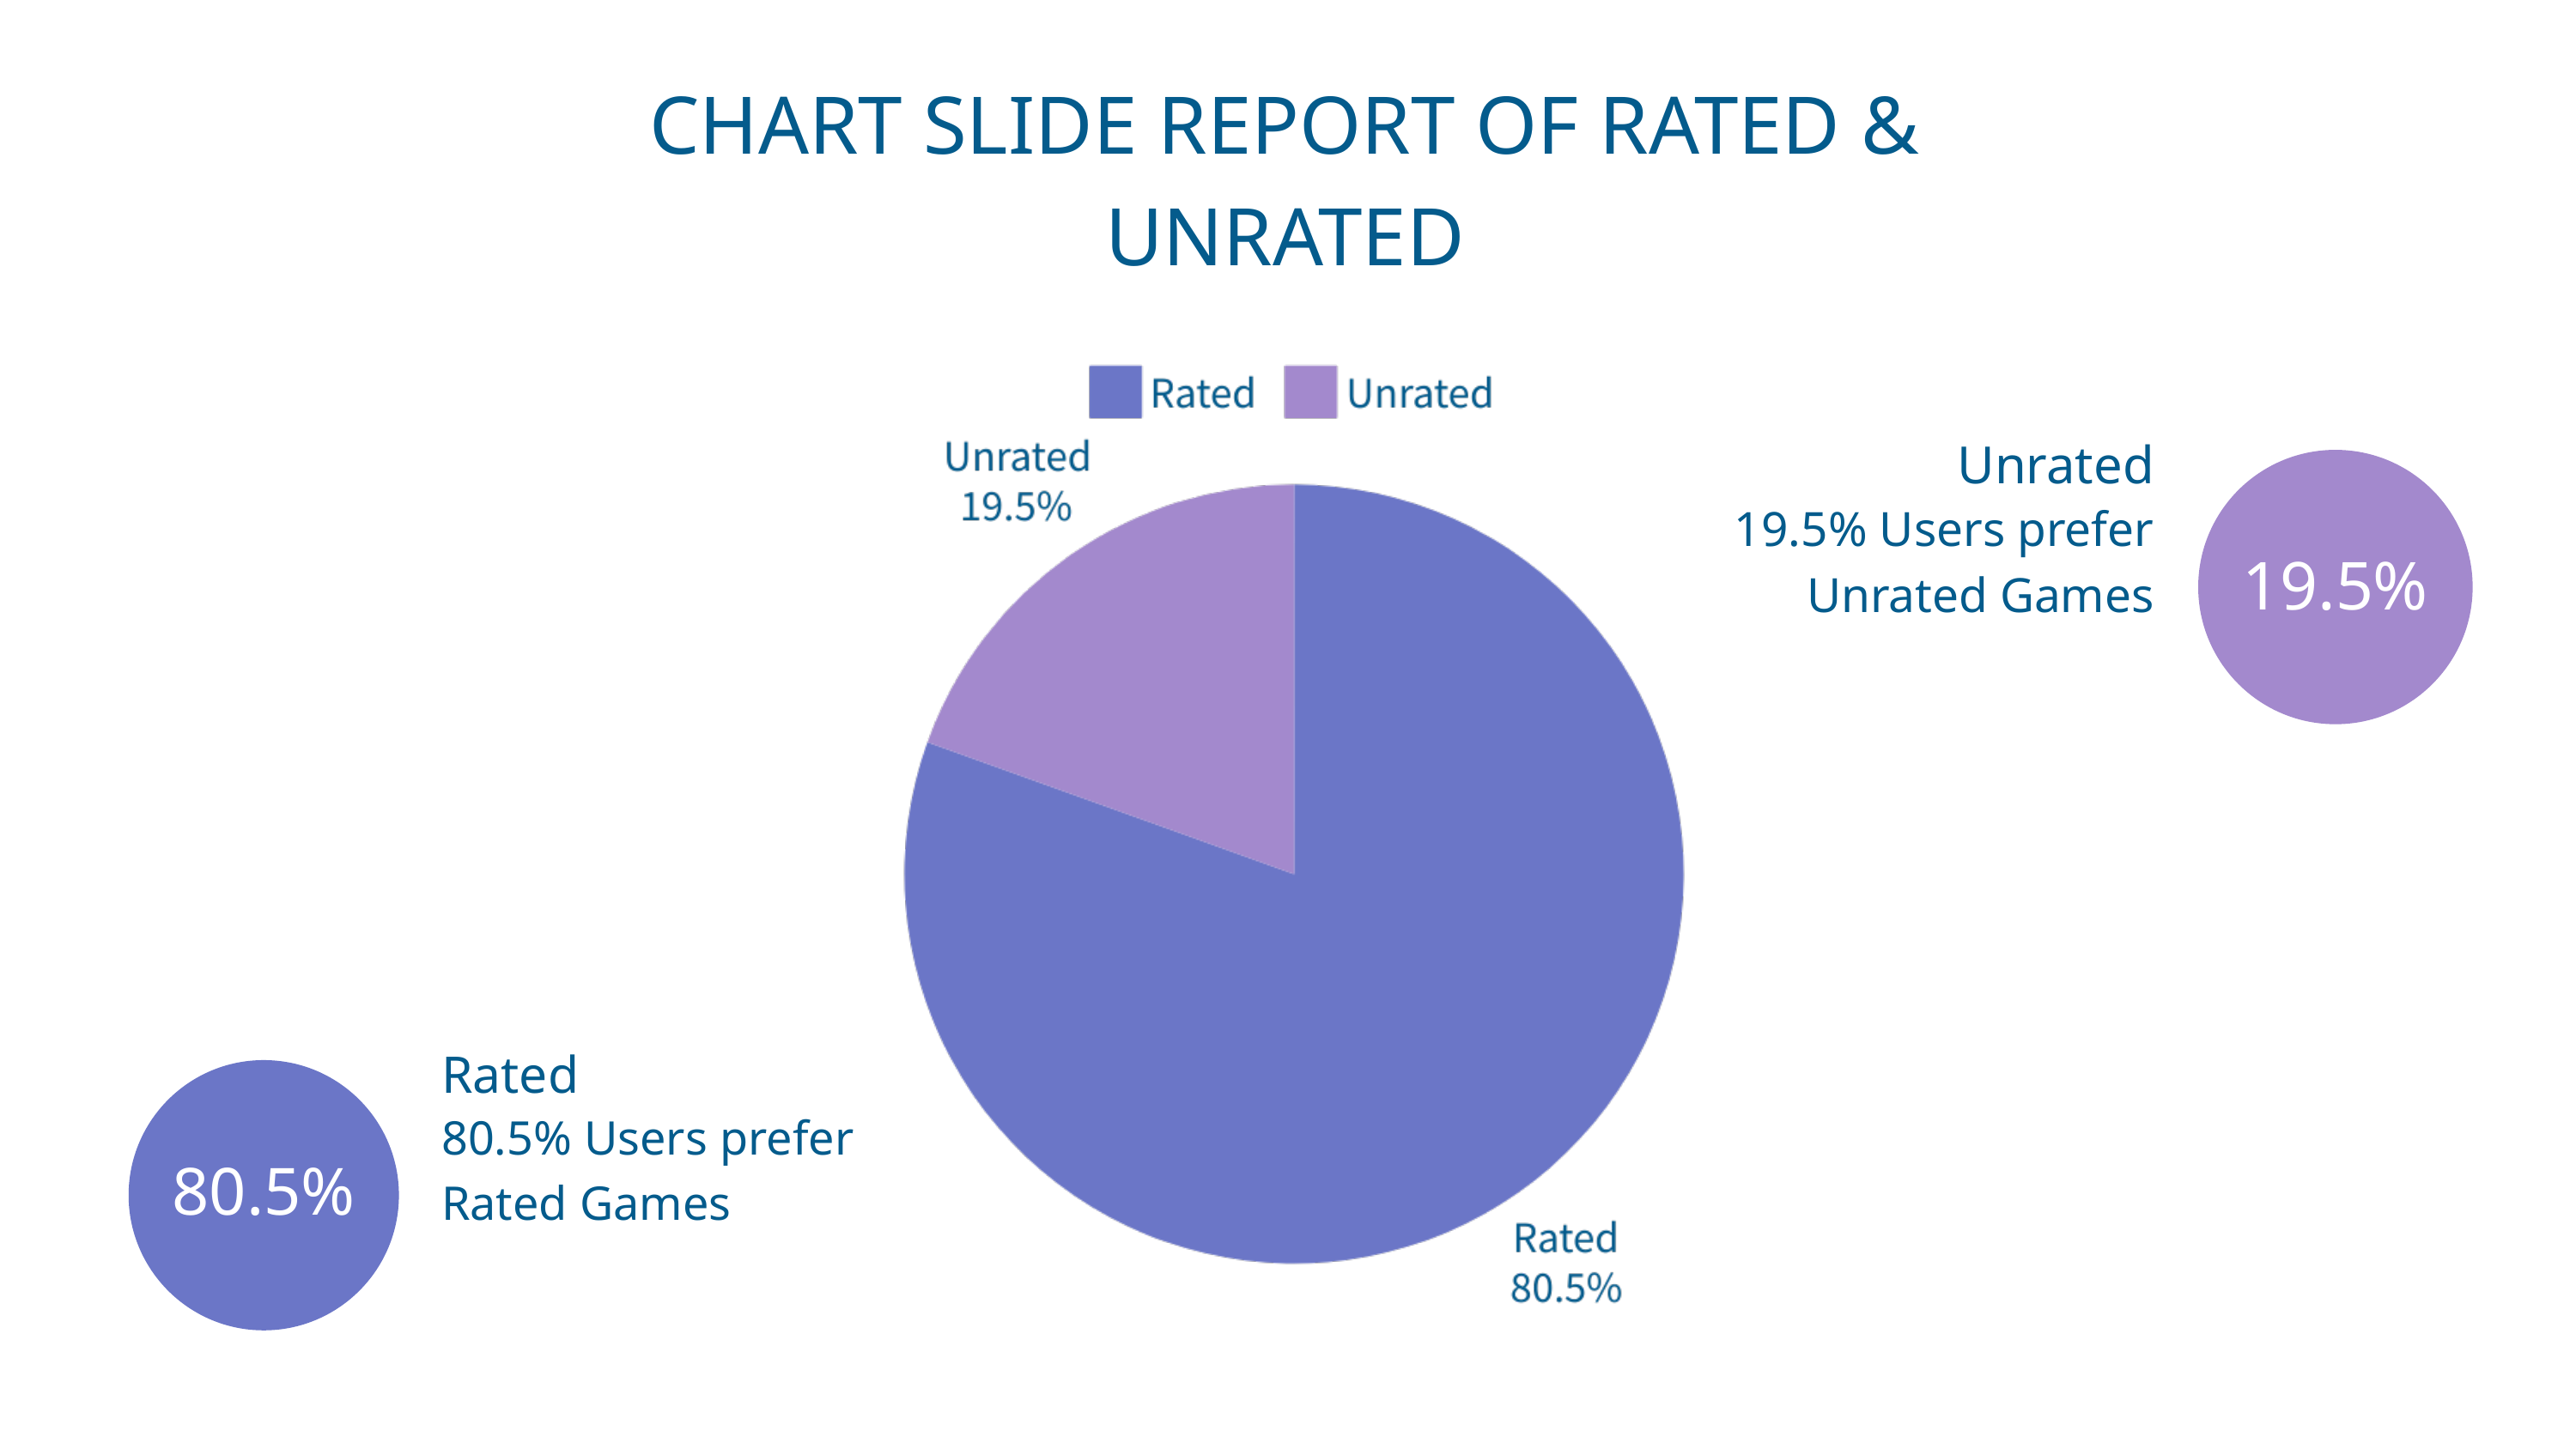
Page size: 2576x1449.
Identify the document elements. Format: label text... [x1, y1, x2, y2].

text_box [2197, 449, 2473, 724]
text_box 80.5% Users prefer Rated Games [441, 1104, 805, 1230]
picture [809, 251, 1780, 1400]
text_box 19.5% Users prefer Unrated Games [1783, 489, 2154, 622]
text_box CHART SLIDE REPORT OF RATED & UNRATED [630, 58, 1939, 282]
text_box Rated [441, 1033, 805, 1104]
text_box Unrated [1785, 421, 2154, 494]
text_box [128, 1059, 399, 1331]
